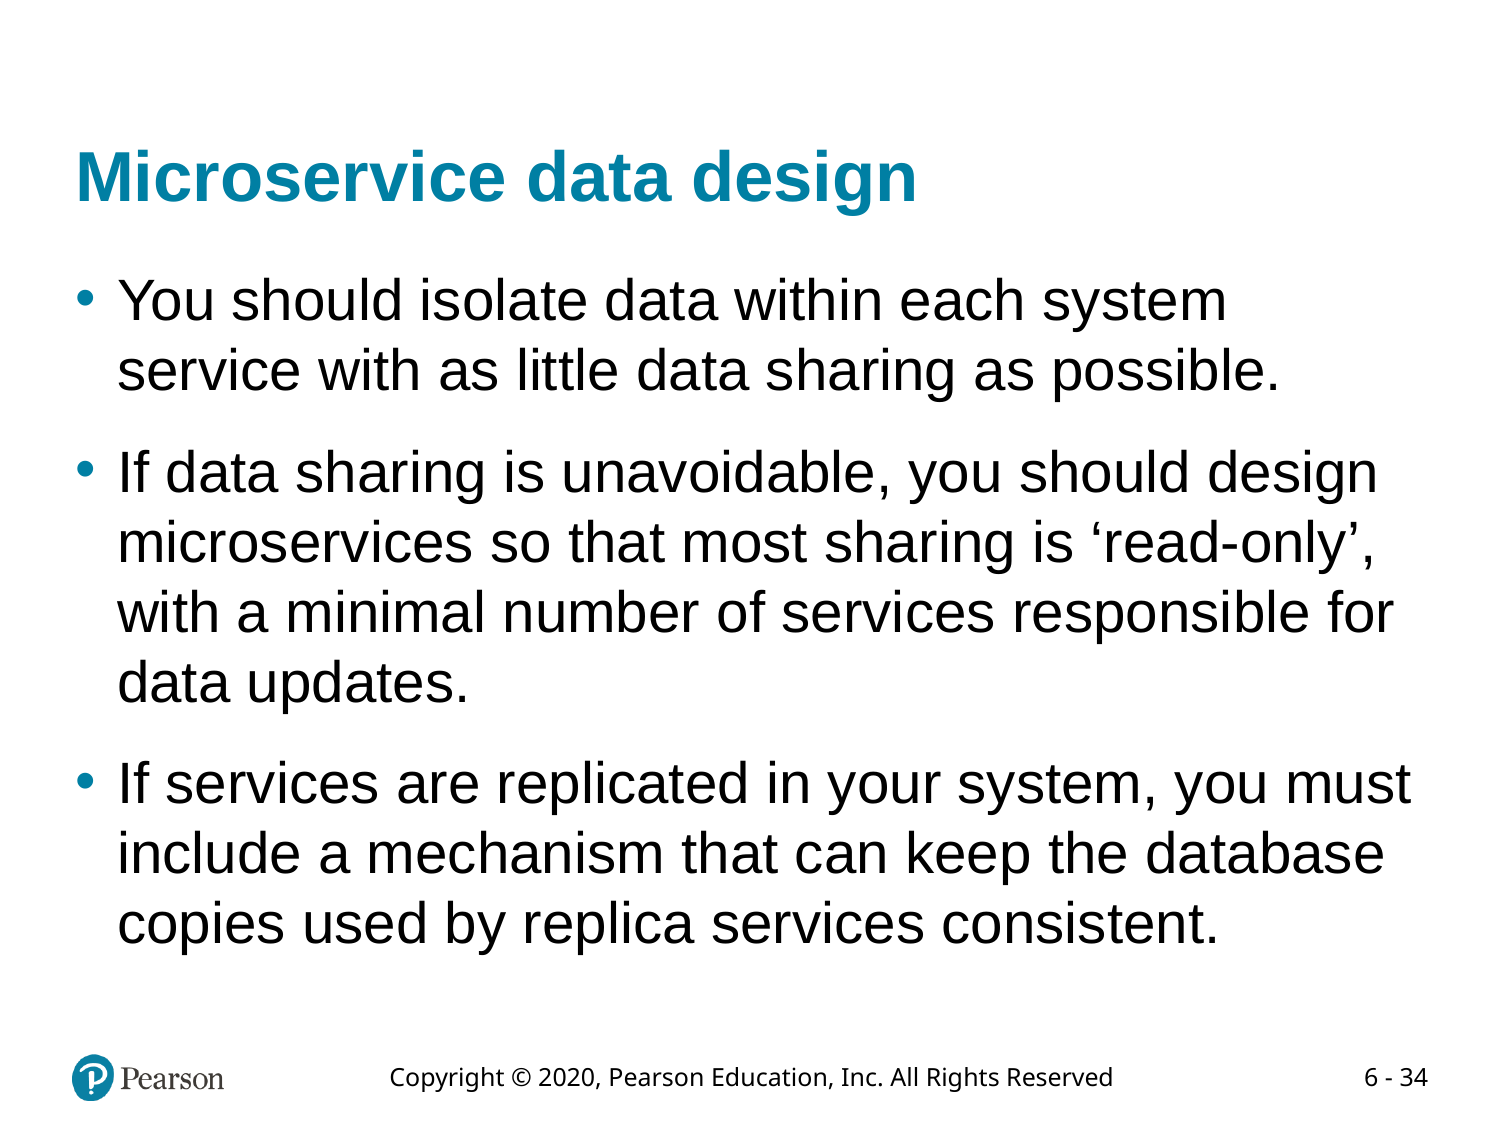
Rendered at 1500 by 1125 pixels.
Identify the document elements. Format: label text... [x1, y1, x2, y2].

list You should isolate data within each system service with as little data sharing as possible. If data sharing is unavoidable, you should design microservices so that most sharing is ‘read-only’, with a minimal number of services responsible for data updates. If services are replicated in your system, you must include a mechanism that can keep the database copies used by replica services consistent. [75, 262, 1425, 1005]
picture [72, 1054, 89, 1072]
title Microservice data design [75, 35, 1425, 216]
picture [72, 1087, 83, 1101]
picture [81, 1064, 107, 1089]
picture [99, 1054, 224, 1101]
